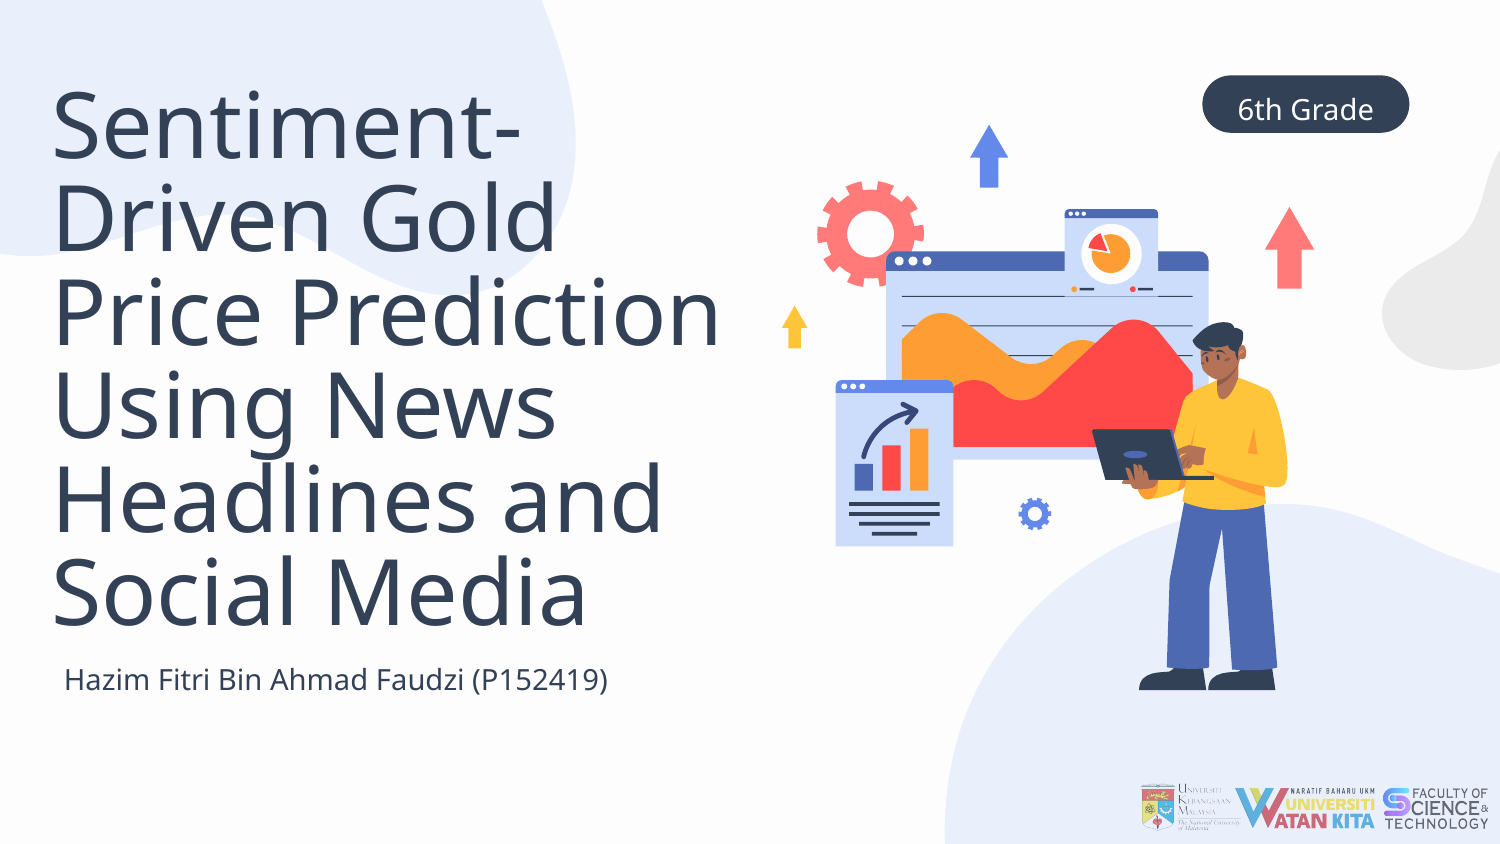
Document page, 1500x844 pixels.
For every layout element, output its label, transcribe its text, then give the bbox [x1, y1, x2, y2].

text_box [1202, 79, 1216, 123]
subtitle 6th Grade [1216, 70, 1396, 138]
title Sentiment-Driven Gold Price Prediction Using News Headlines and Social Media [36, 55, 797, 660]
table_cell Basic skills, occasional struggles [1129, 773, 1500, 844]
text_box [1396, 79, 1410, 129]
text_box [781, 124, 1315, 691]
subtitle Hazim Fitri Bin Ahmad Faudzi (P152419) [48, 641, 683, 708]
